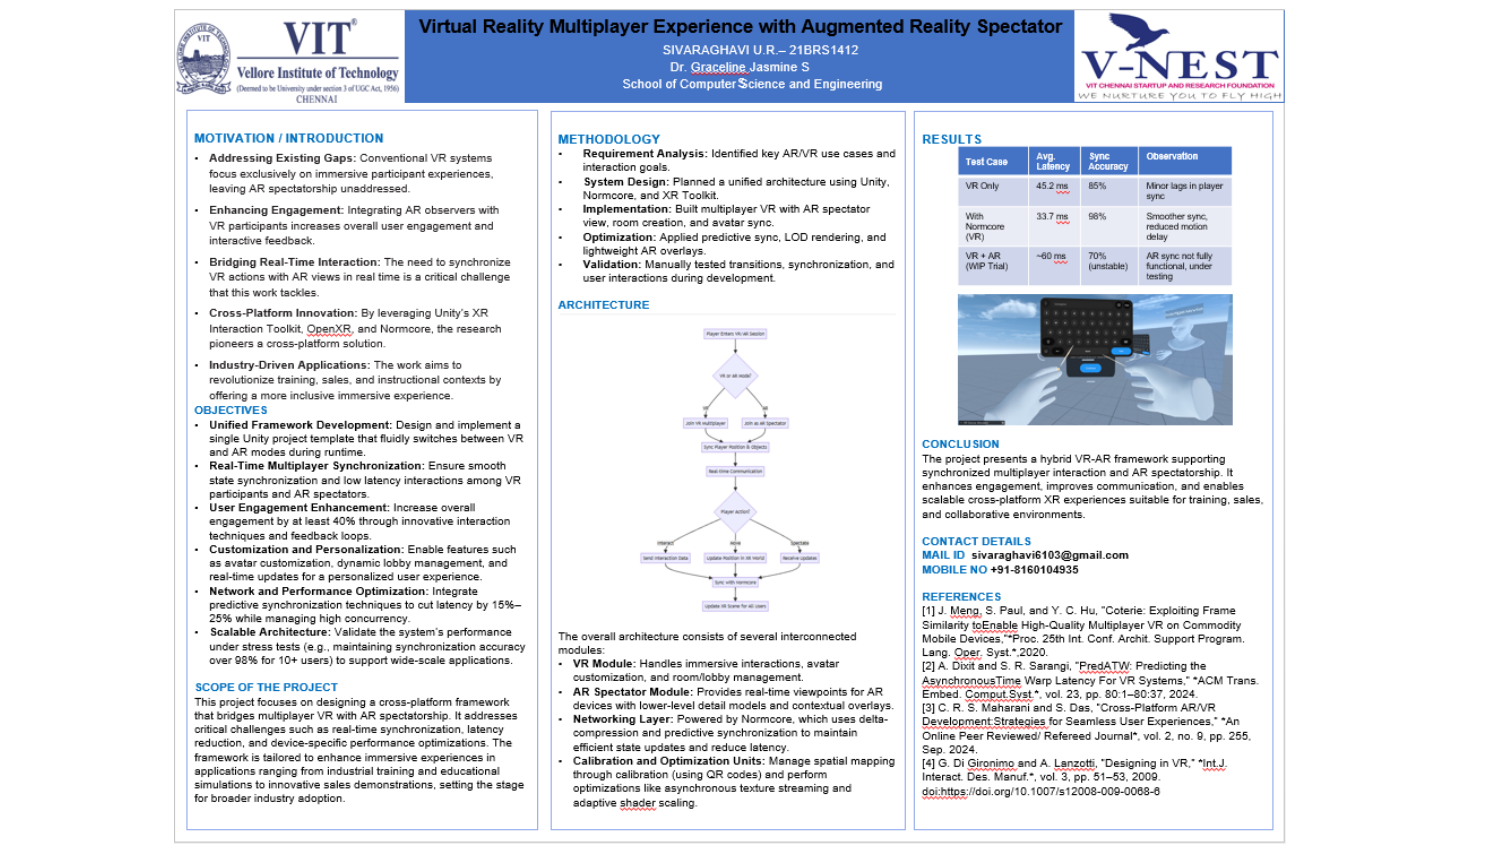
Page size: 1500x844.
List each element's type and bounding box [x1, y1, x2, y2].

picture [174, 8, 1286, 844]
